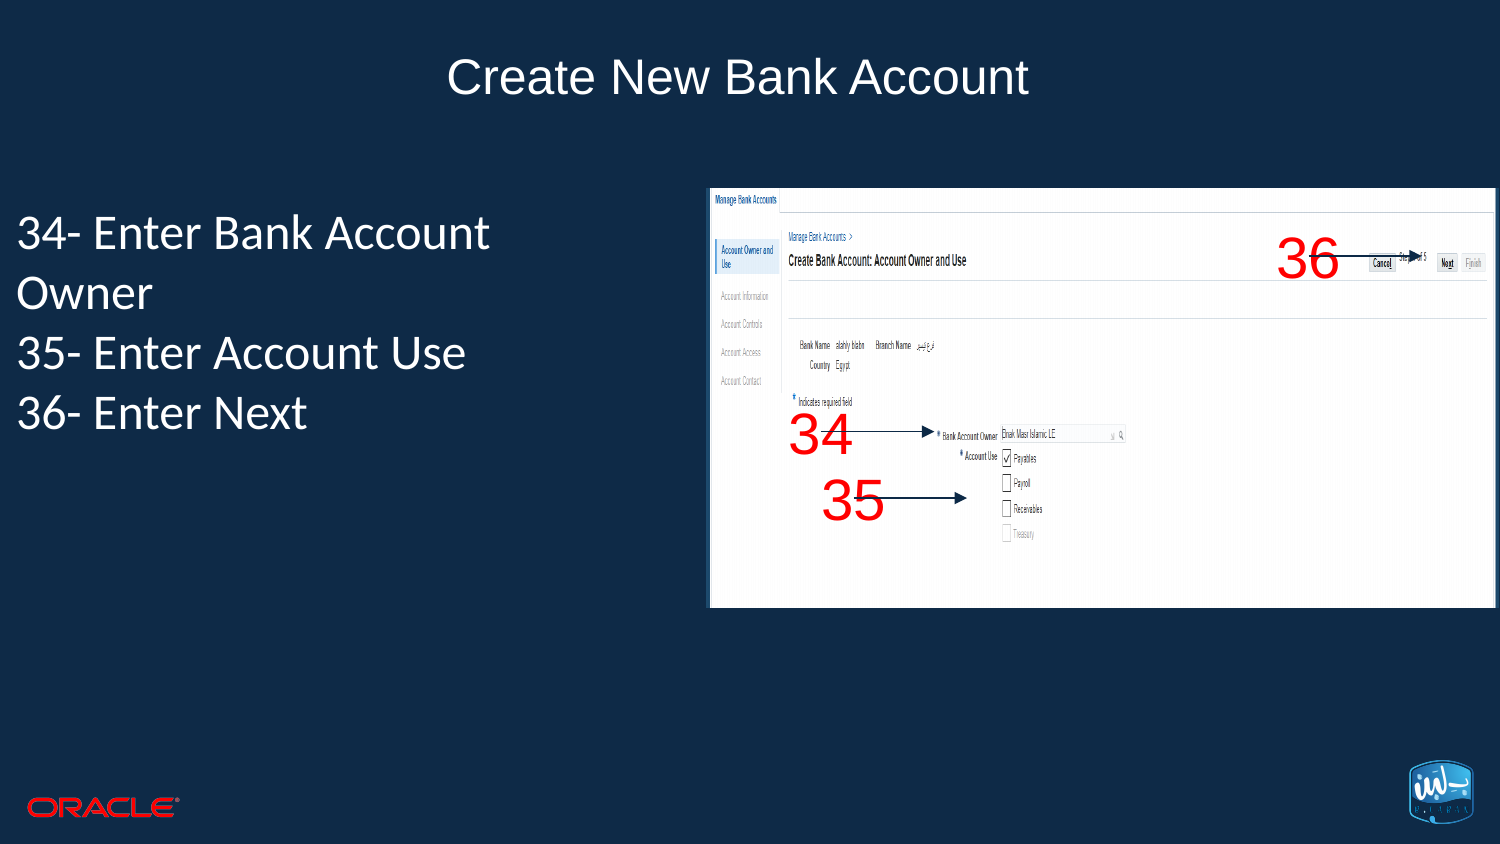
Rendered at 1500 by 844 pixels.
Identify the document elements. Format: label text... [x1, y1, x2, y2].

text_box 34- Enter Bank Account Owner 35- Enter Account Use 36- Enter Next [1, 191, 526, 447]
picture [23, 788, 185, 827]
text_box Create New Bank Account [397, 29, 1079, 109]
picture [705, 188, 1499, 608]
picture [1406, 757, 1477, 827]
